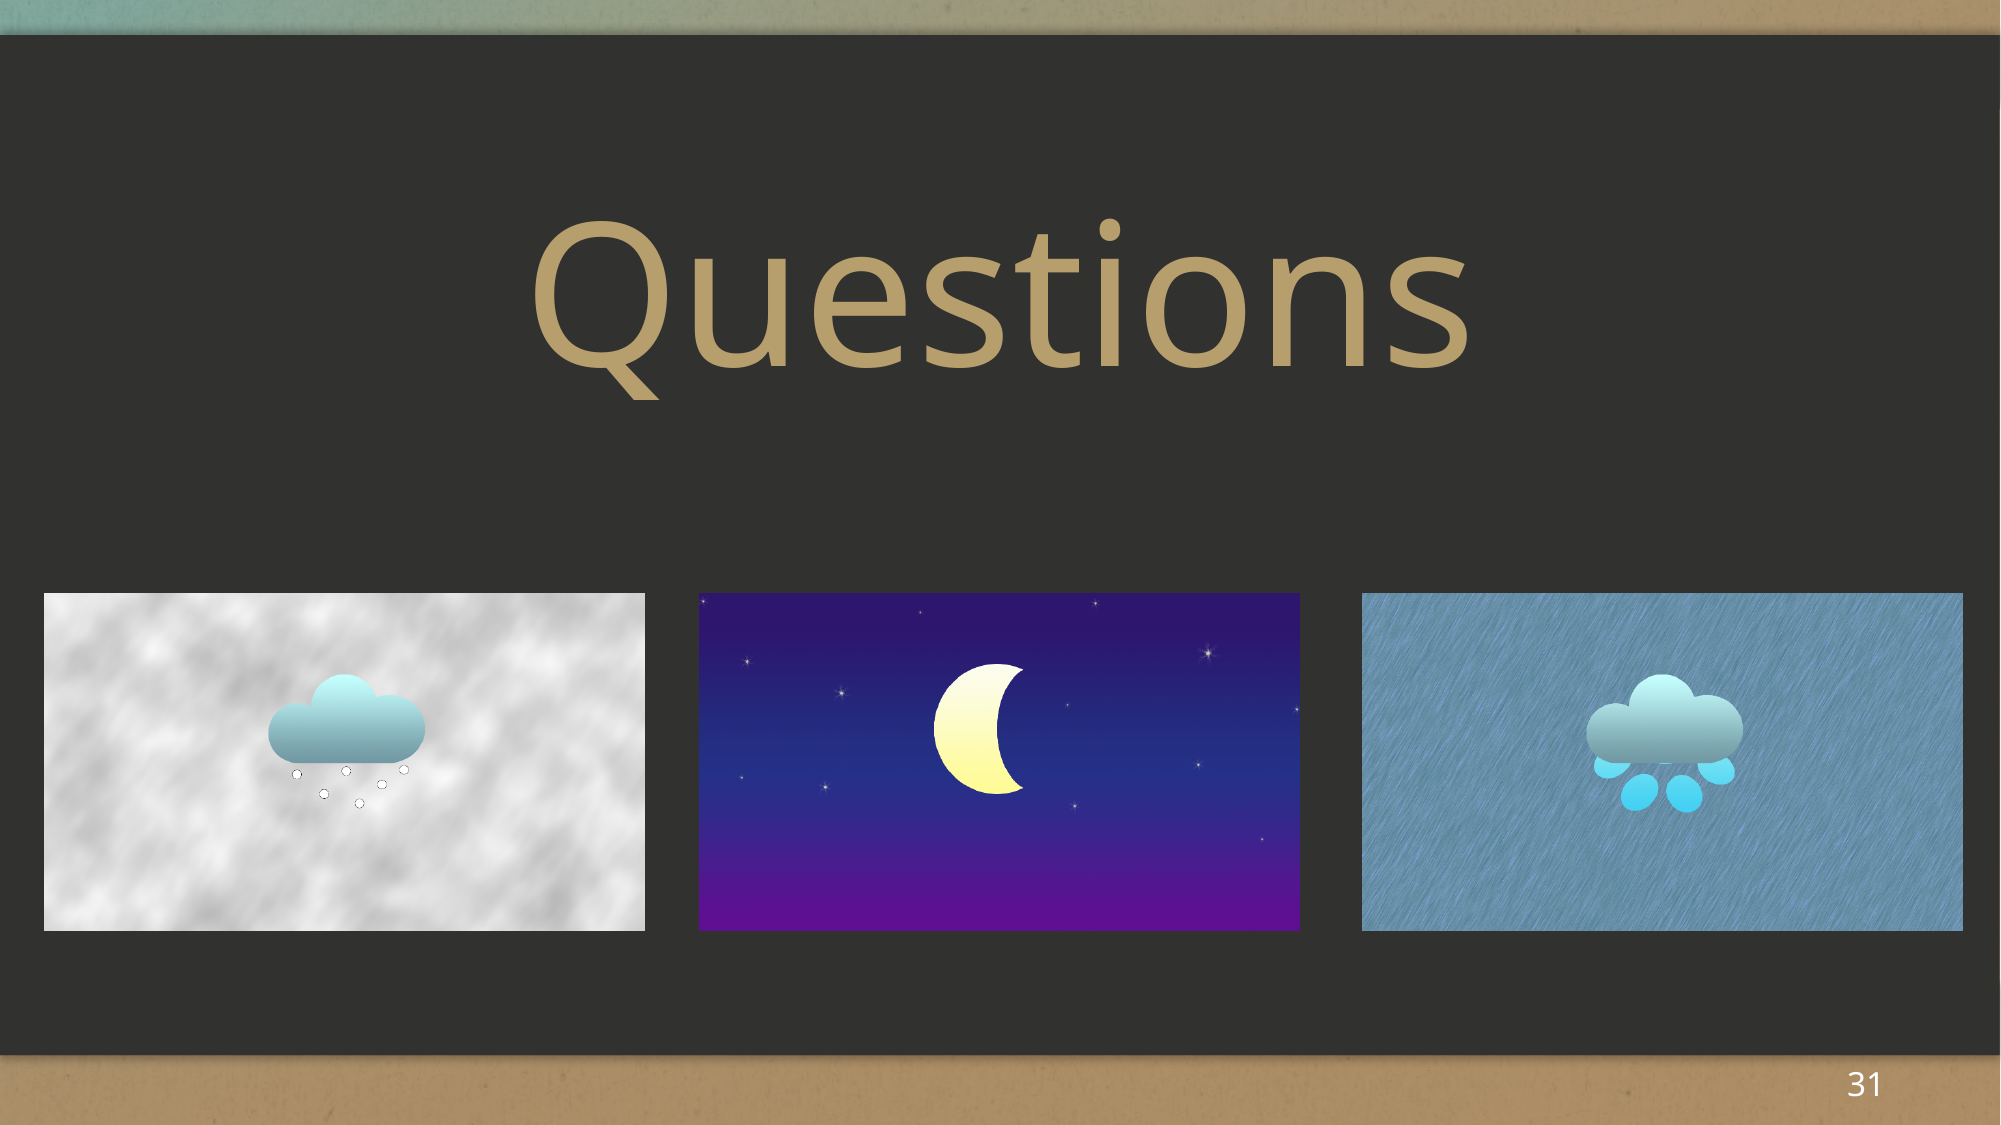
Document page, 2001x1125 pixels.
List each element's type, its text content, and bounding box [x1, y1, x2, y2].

picture [699, 593, 1300, 931]
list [44, 593, 645, 931]
title Questions [212, 56, 1788, 548]
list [1362, 593, 1963, 931]
picture [0, 0, 2001, 1125]
slide_number 31 [1787, 1063, 1900, 1109]
